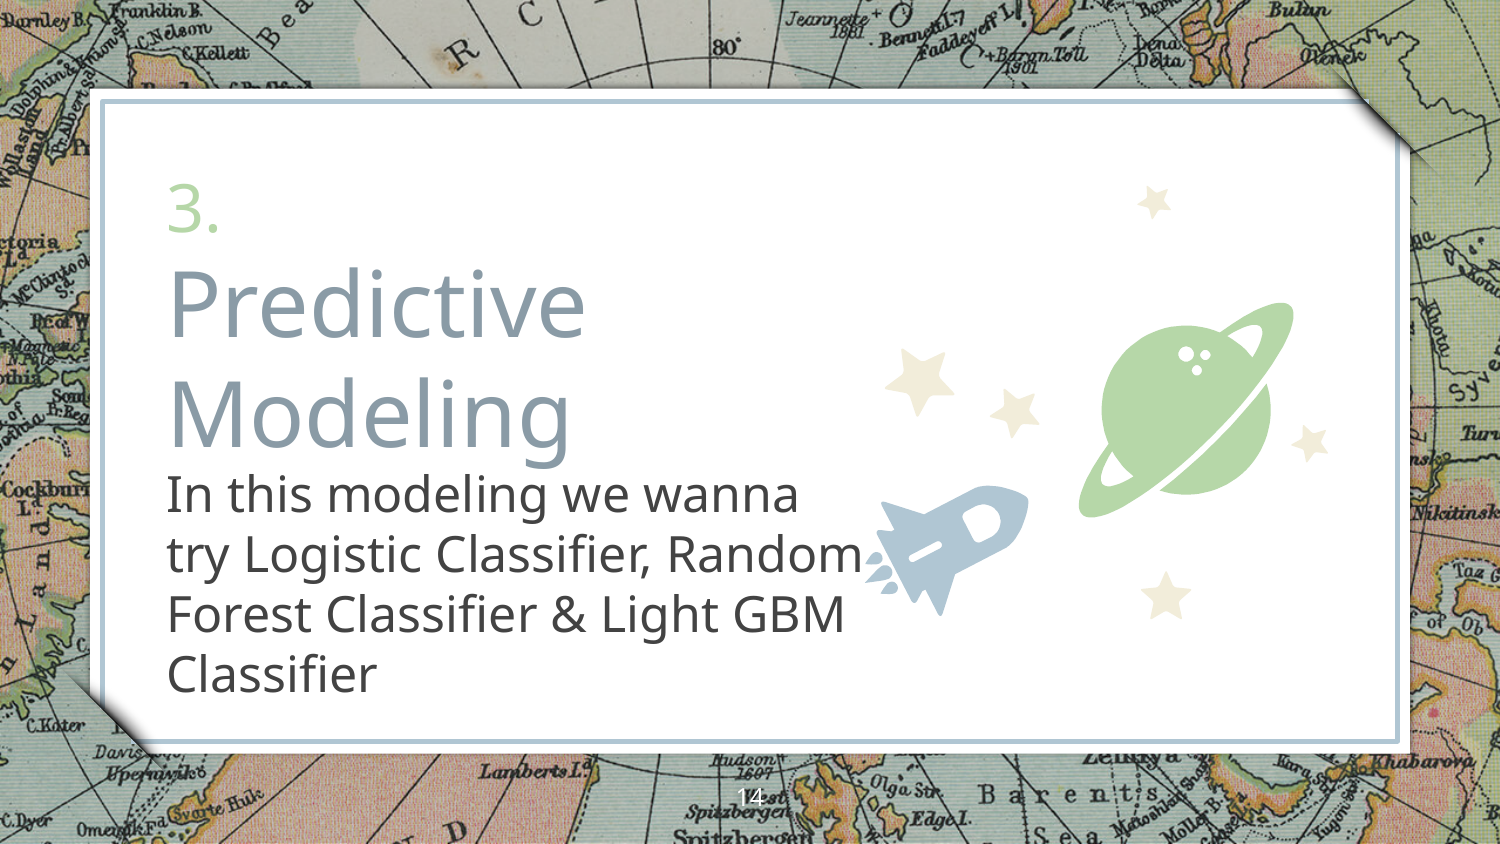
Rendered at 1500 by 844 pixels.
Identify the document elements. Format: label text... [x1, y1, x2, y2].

text_box [1299, 425, 1328, 463]
text_box [1141, 571, 1192, 620]
title 3. Predictive Modeling [166, 275, 872, 462]
text_box [1137, 185, 1171, 220]
slide_number 14 [705, 753, 795, 844]
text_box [1078, 302, 1294, 518]
text_box [884, 348, 955, 417]
picture [0, 0, 1500, 844]
subtitle In this modeling we wanna try Logistic Classifier, Random Forest Classifier & Light GBM Classifier [166, 462, 872, 592]
text_box [989, 388, 1040, 439]
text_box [871, 471, 1015, 614]
